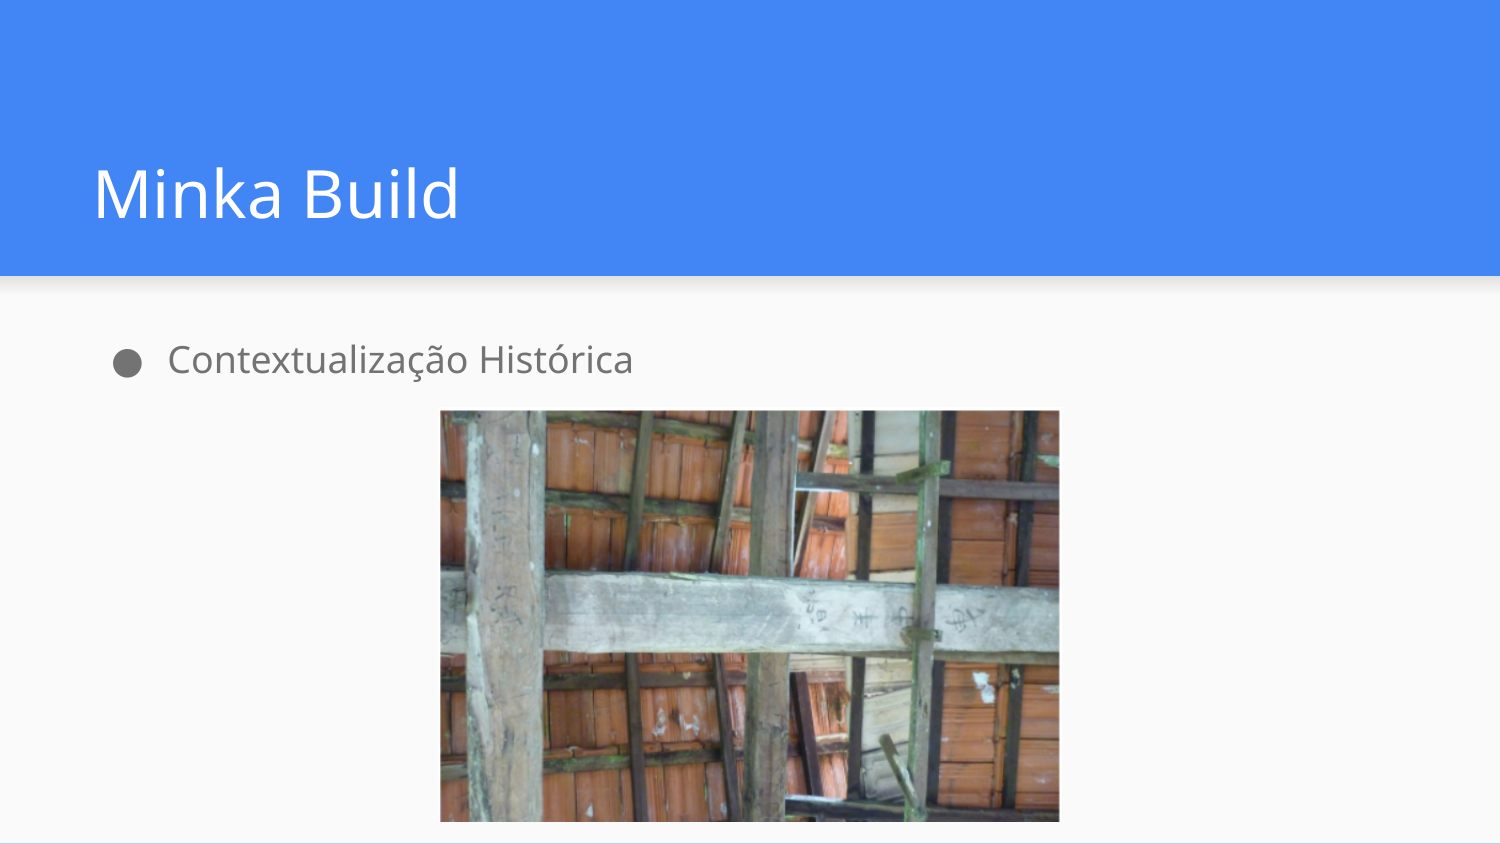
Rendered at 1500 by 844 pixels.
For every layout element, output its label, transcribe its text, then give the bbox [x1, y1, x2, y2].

list Contextualização Histórica [77, 314, 1427, 760]
picture [437, 407, 1063, 823]
title Minka Build [77, 121, 1427, 248]
